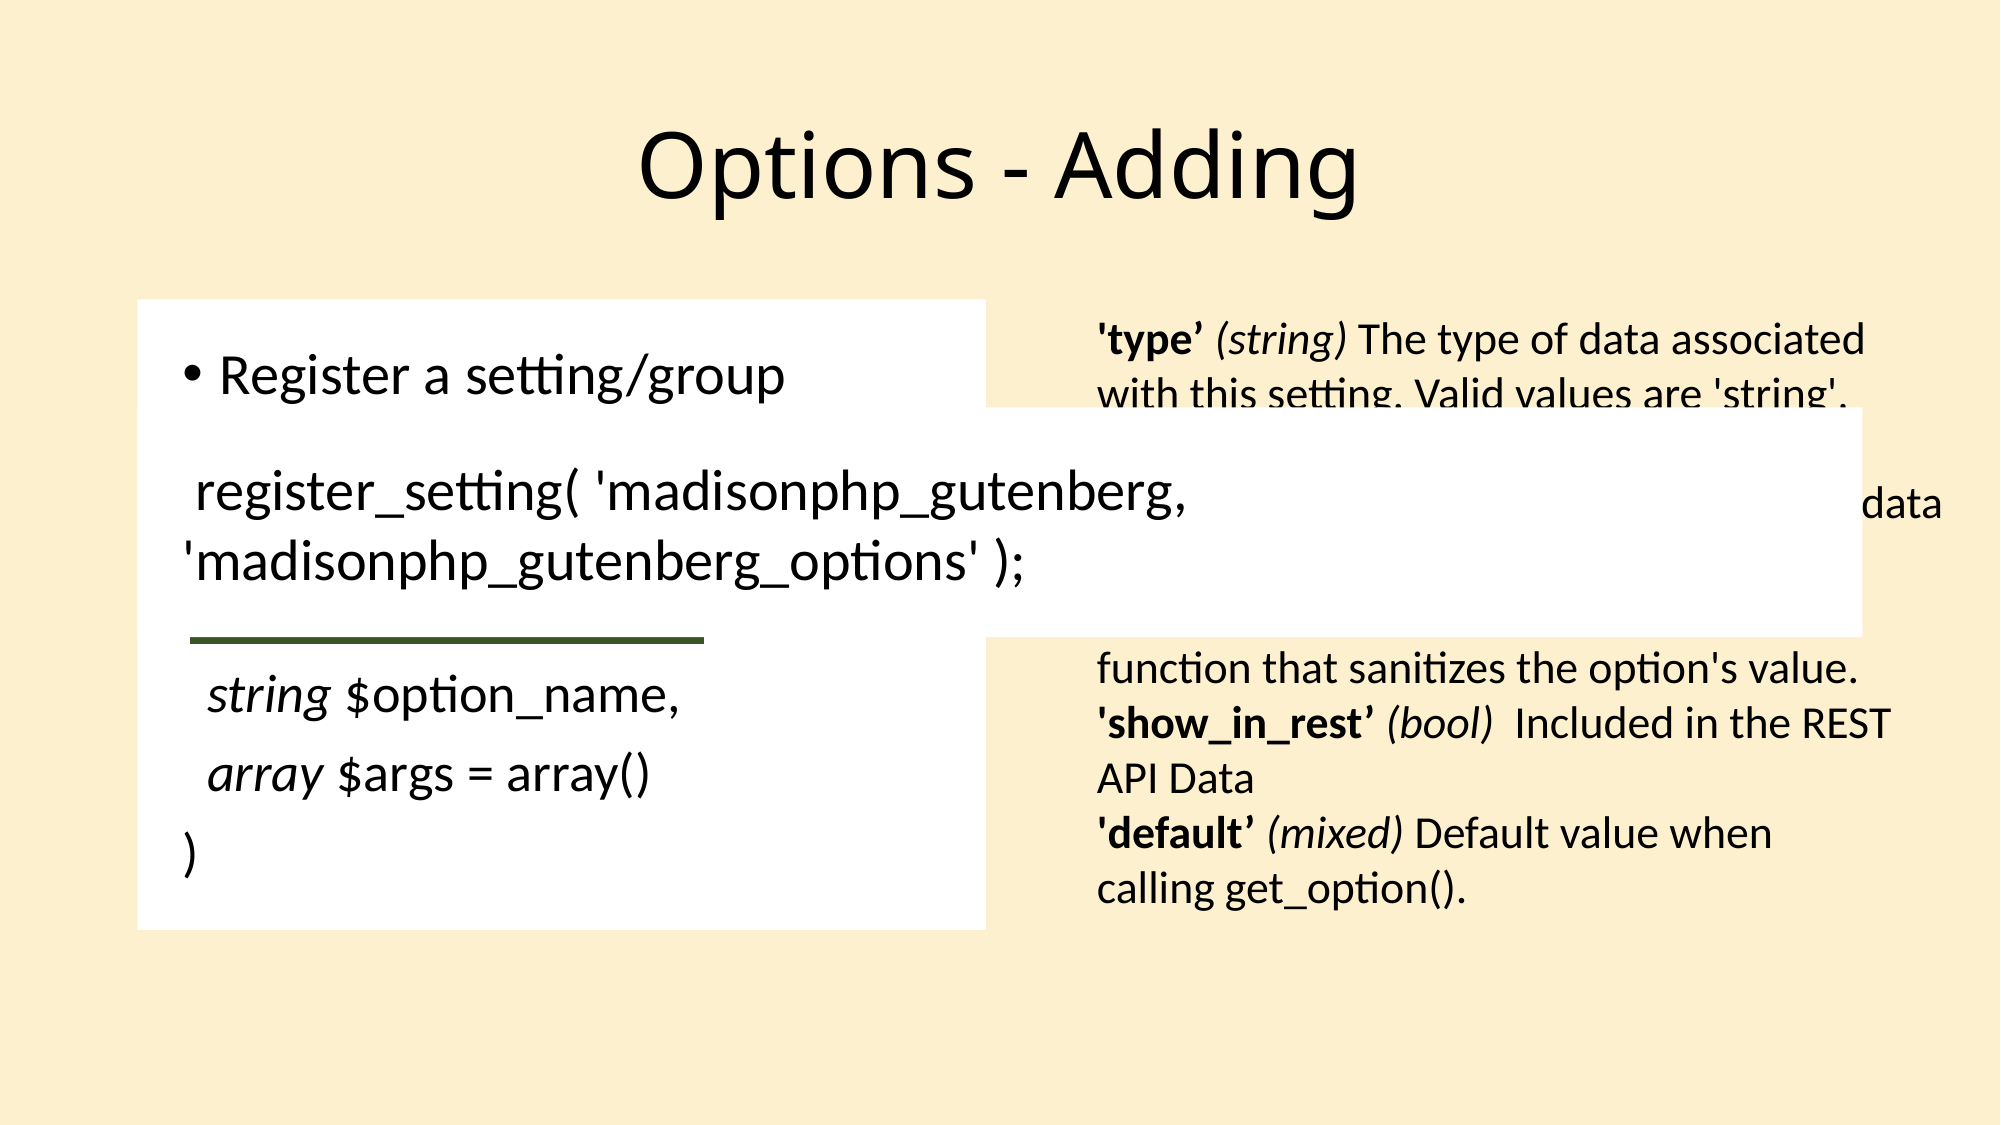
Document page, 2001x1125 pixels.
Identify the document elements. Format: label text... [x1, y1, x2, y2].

title Options - Adding [137, 59, 1863, 278]
text_box register_setting( 'madisonphp_gutenberg, 'madisonphp_gutenberg_options' ); [137, 407, 1863, 638]
text_box 'type’ (string) The type of data associated with this setting. Valid values are 'string', 'boolean', 'integer', and 'number'. 'description’ (string) A description of the data attached to this setting. 'sanitize_callback’ (callable) A callback function that sanitizes the option's value. 'show_in_rest’ (bool) Included in the REST API Data 'default’ (mixed) Default value when calling get_option(). [1082, 300, 1960, 976]
list Register a setting/group register_setting( string $option_group, string $option_name, array $args = array() ) [137, 299, 986, 407]
list Register a setting/group register_setting( string $option_group, string $option_name, array $args = array() ) [137, 638, 986, 930]
